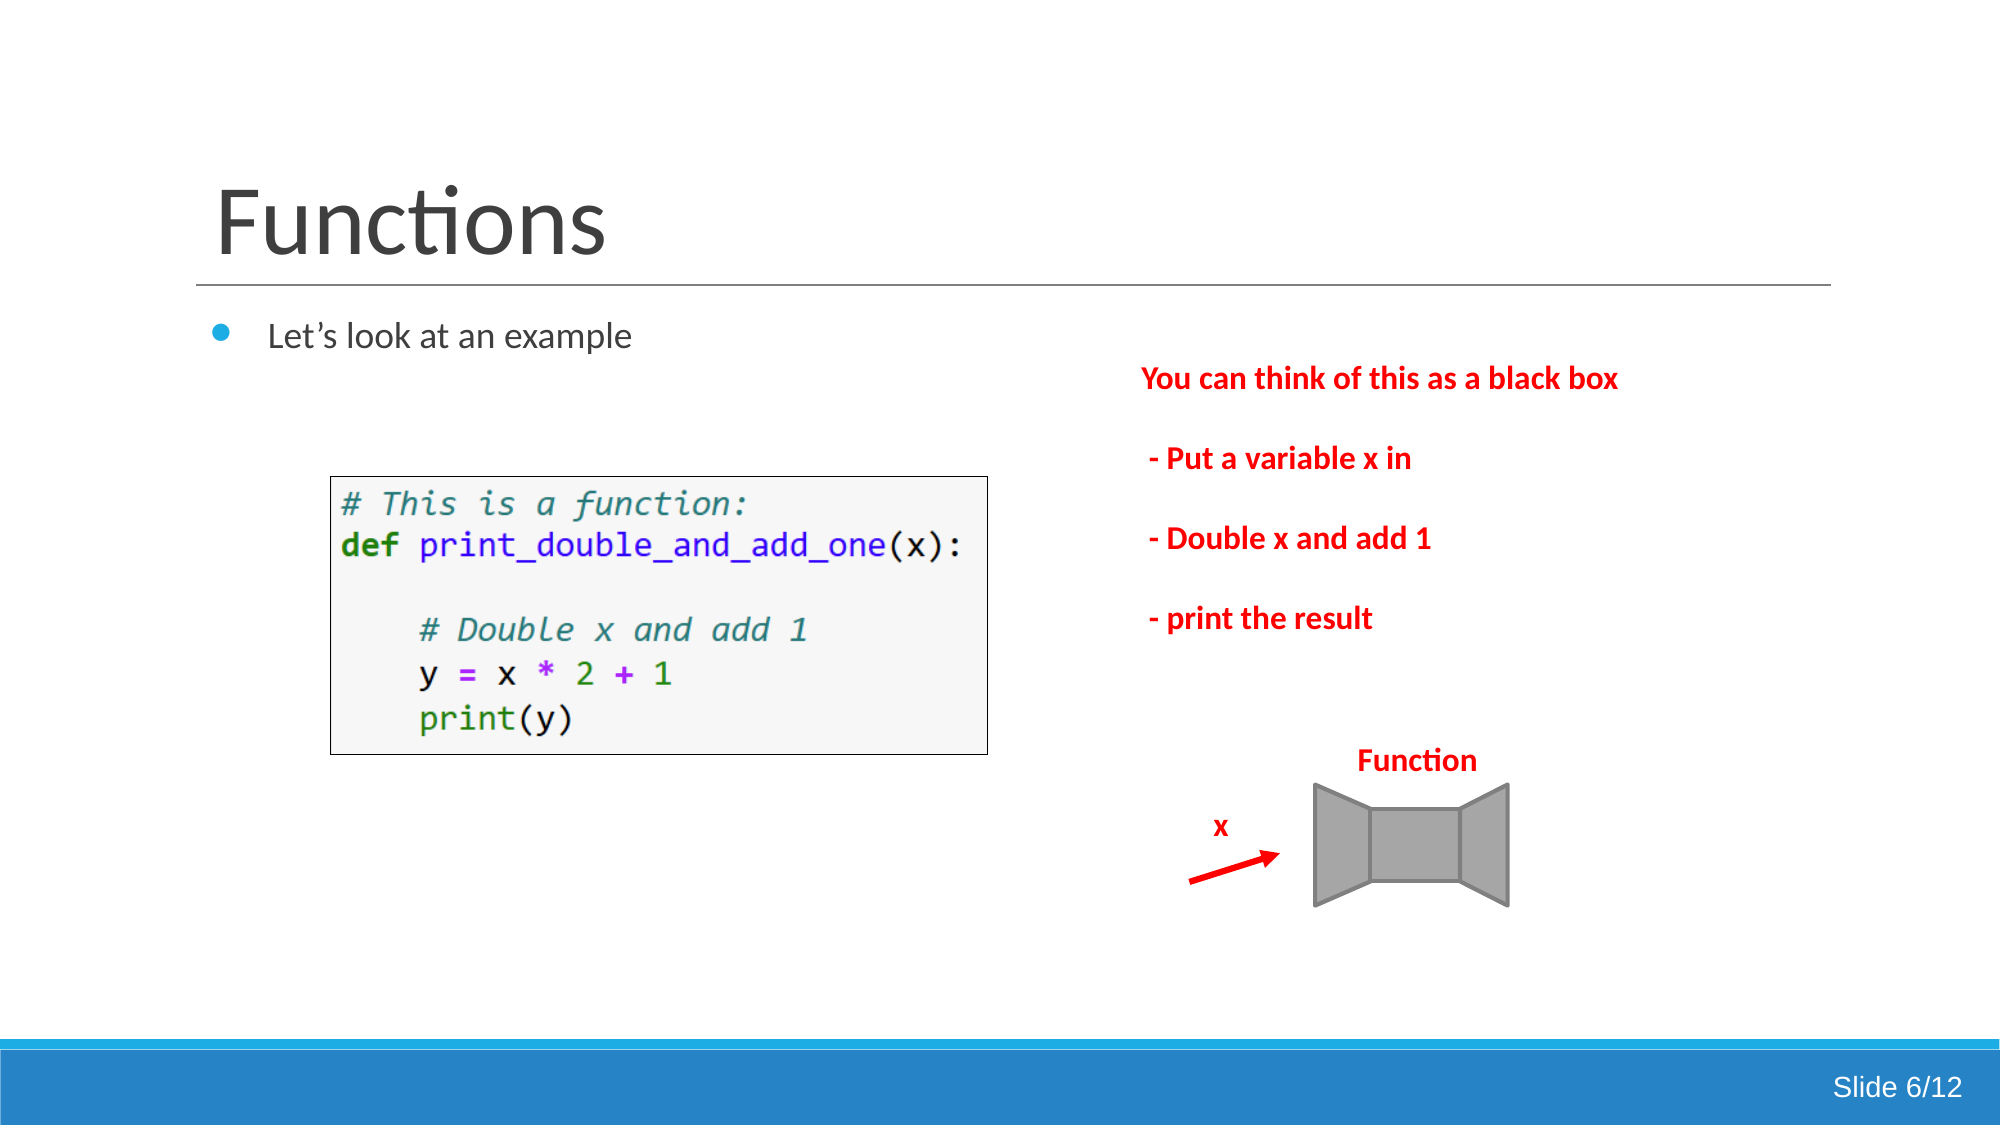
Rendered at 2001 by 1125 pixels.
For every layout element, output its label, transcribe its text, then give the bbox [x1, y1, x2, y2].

text_box Let’s look at an example [192, 308, 1127, 870]
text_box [1189, 852, 1281, 883]
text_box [1314, 784, 1508, 906]
picture [329, 475, 988, 755]
text_box x [1198, 788, 1265, 851]
text_box Function [1342, 723, 1565, 794]
text_box You can think of this as a black box - Put a variable x in - Double x and add 1 - print the result [1126, 341, 1824, 731]
title Functions [200, 44, 1850, 283]
text_box Slide 6/12 [1817, 1053, 2000, 1125]
